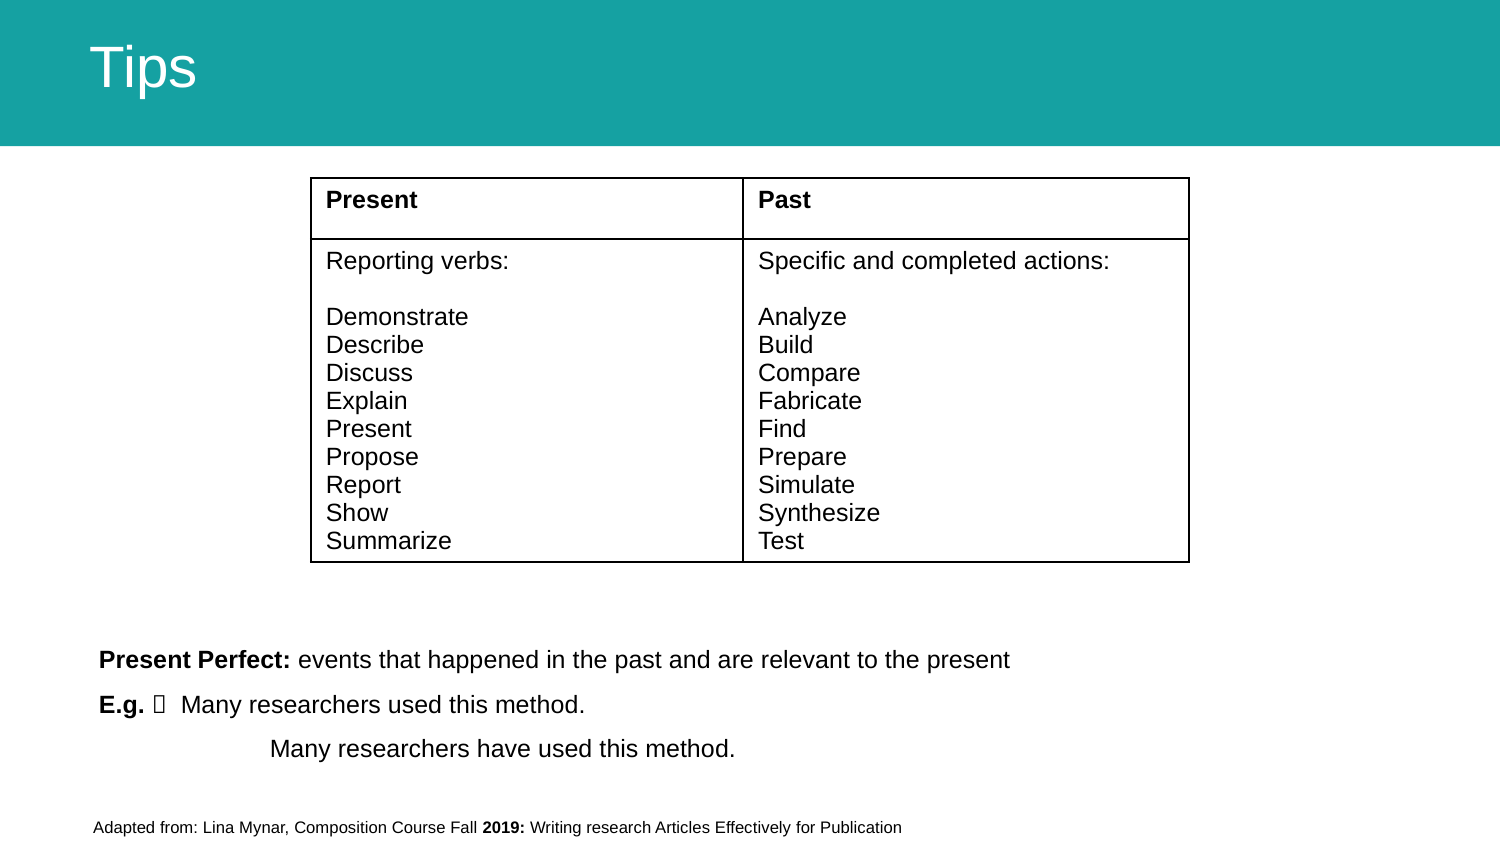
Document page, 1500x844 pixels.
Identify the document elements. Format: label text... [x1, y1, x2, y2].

table_cell Specific and completed actions: Analyze Build Compare Fabricate Find Prepare Simulate Synthesize Test [744, 240, 1188, 561]
text_box Present Perfect: events that happened in the past and are relevant to the present E.g.  Many researchers used this method. Many researchers have used this method. [80, 630, 1211, 769]
table_cell Reporting verbs: Demonstrate Describe Discuss Explain Present Propose Report Show Summarize [312, 240, 742, 561]
table_header Present [312, 179, 742, 238]
table_header Past [744, 179, 1188, 238]
title Tips [75, 21, 1277, 104]
text_box Adapted from: Lina Mynar, Composition Course Fall 2019: Writing research Articles Effectively for Publication [75, 805, 1191, 843]
